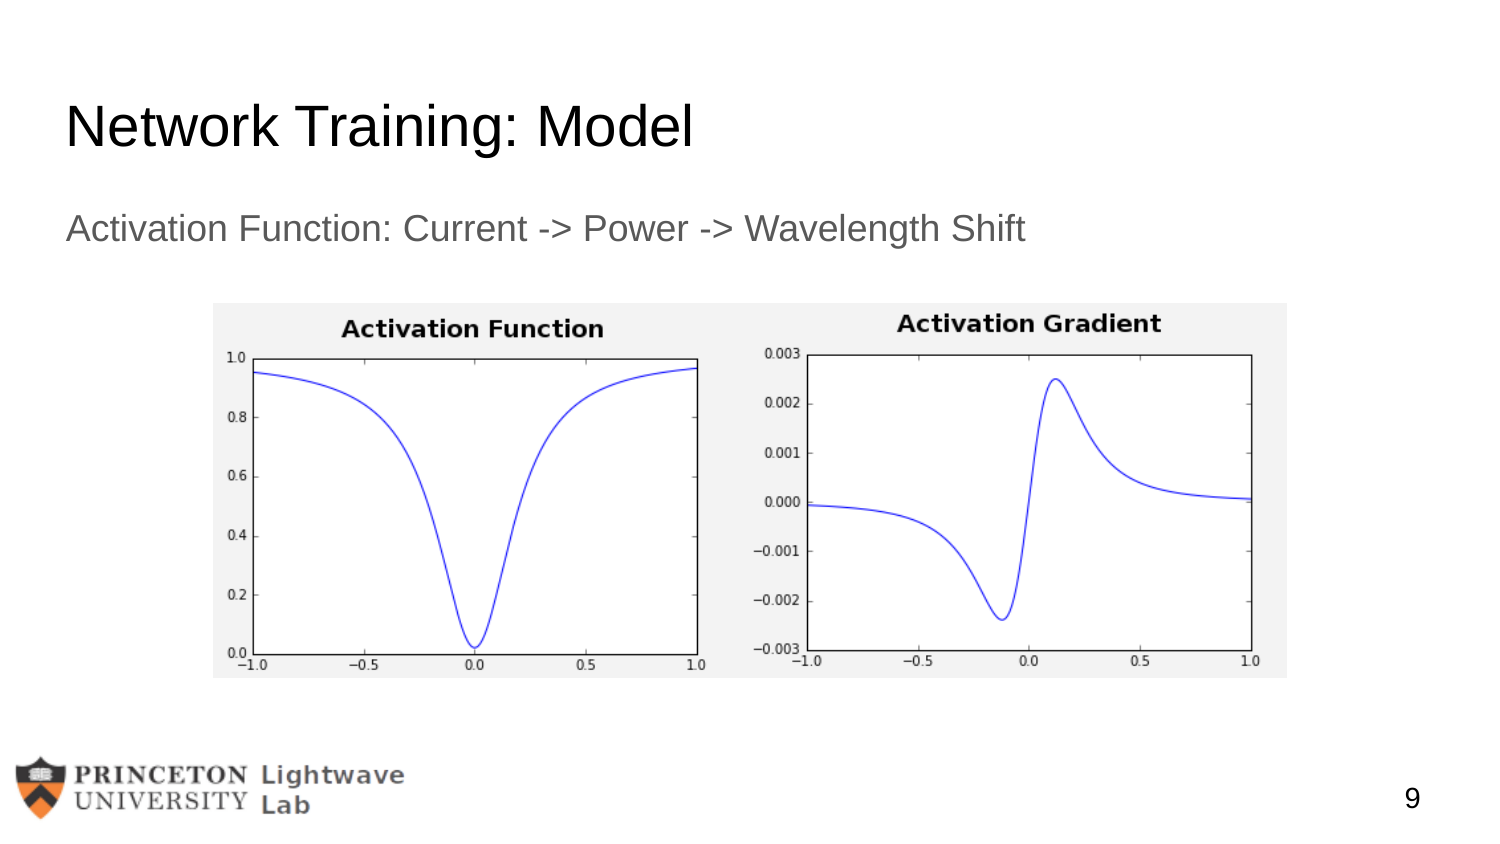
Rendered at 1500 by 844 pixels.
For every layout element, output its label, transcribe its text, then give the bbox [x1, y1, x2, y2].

text_box <number> [1389, 764, 1480, 830]
text_box Network Training: Model [51, 72, 1449, 167]
picture [213, 302, 1287, 679]
text_box Activation Function: Current -> Power -> Wavelength Shift [51, 188, 1449, 750]
picture [9, 751, 420, 827]
